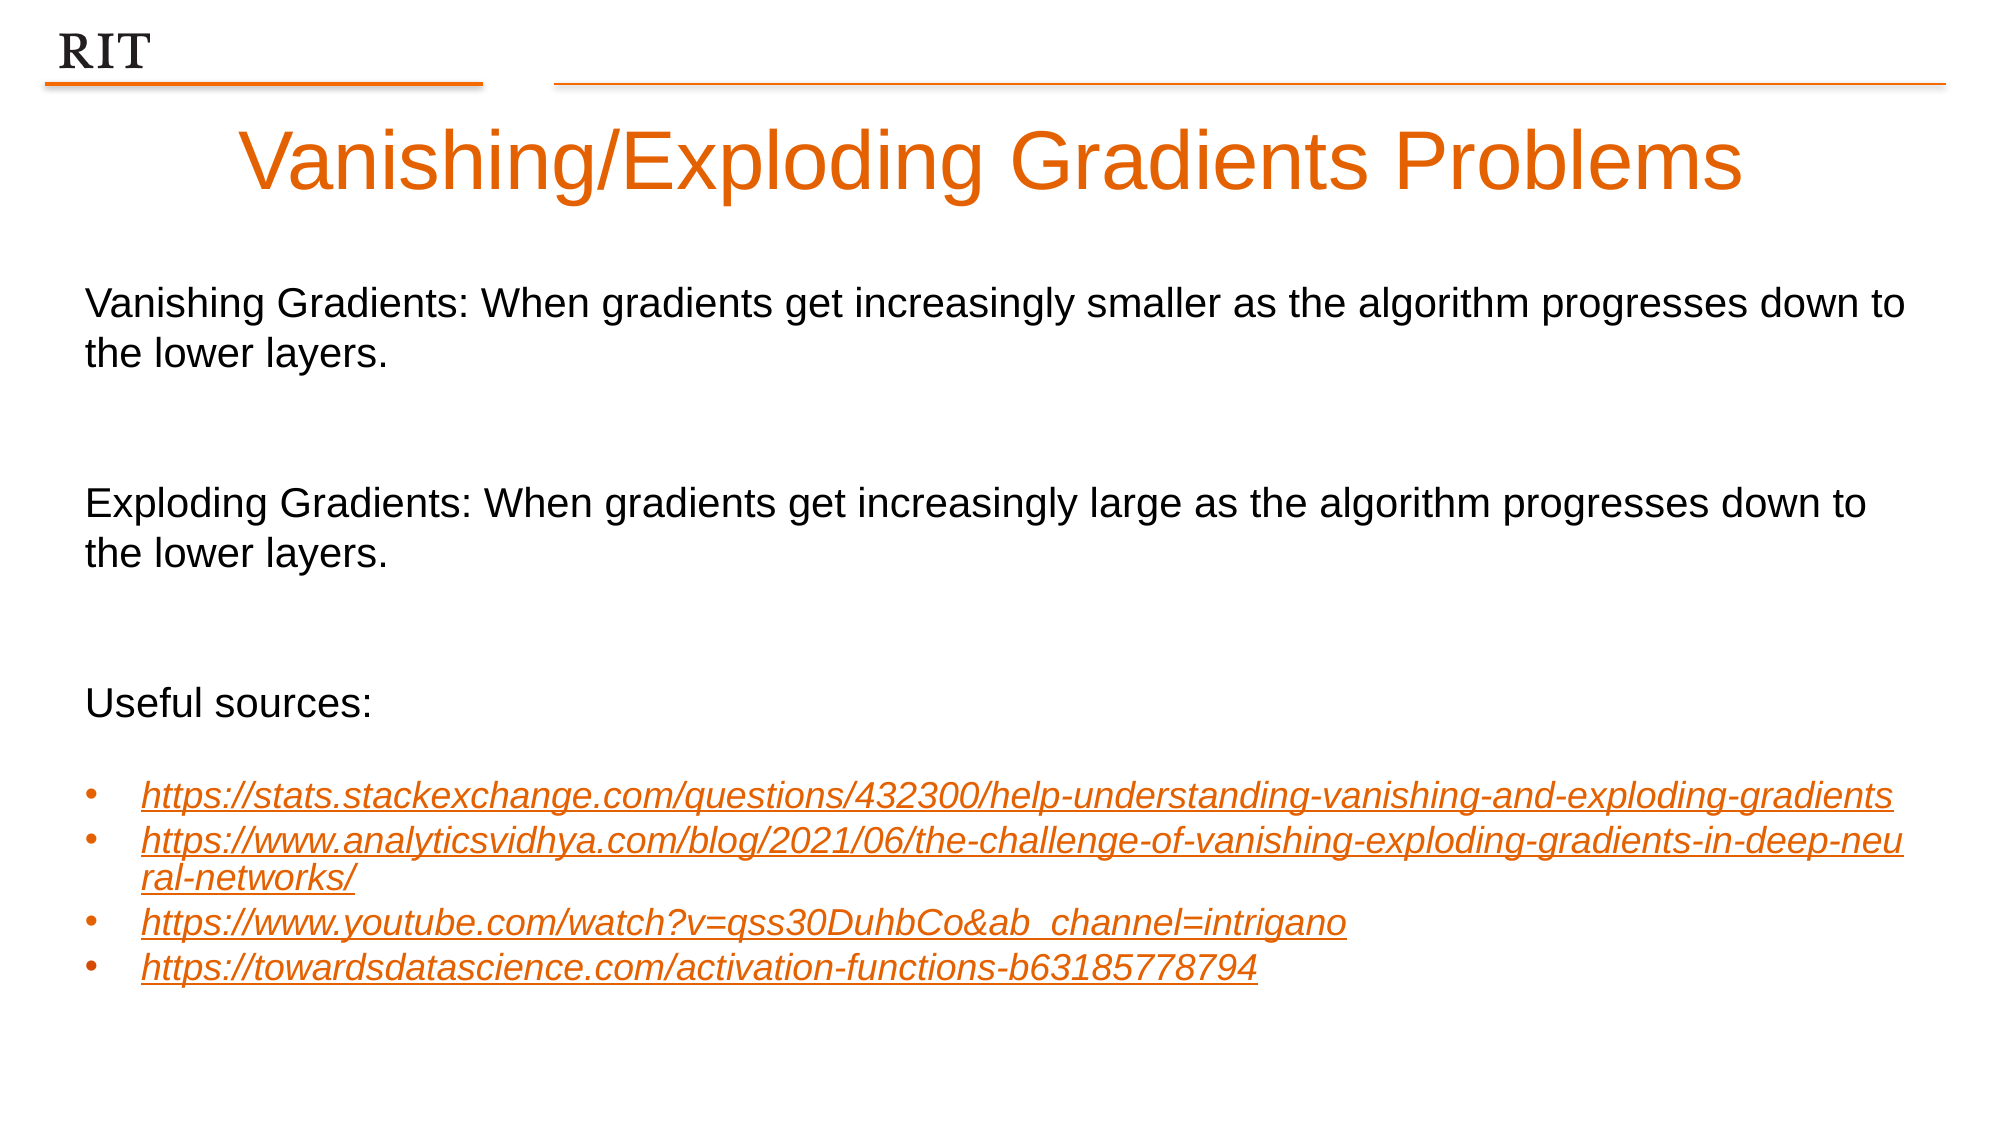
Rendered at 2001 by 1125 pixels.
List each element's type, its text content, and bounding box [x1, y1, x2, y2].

text_box Vanishing Gradients: When gradients get increasingly smaller as the algorithm progresses down to the lower layers. Exploding Gradients: When gradients get increasingly large as the algorithm progresses down to the lower layers. Useful sources: https://stats.stackexchange.com/questions/432300/help-understanding-vanishing-and-exploding-gradients https://www.analyticsvidhya.com/blog/2021/06/the-challenge-of-vanishing-exploding-gradients-in-deep-neural-networks/ https://www.youtube.com/watch?v=qss30DuhbCo&ab_channel=intrigano https://towardsdatascience.com/activation-functions-b63185778794 [64, 205, 1932, 1019]
title Vanishing/Exploding Gradients Problems [92, 114, 1893, 198]
